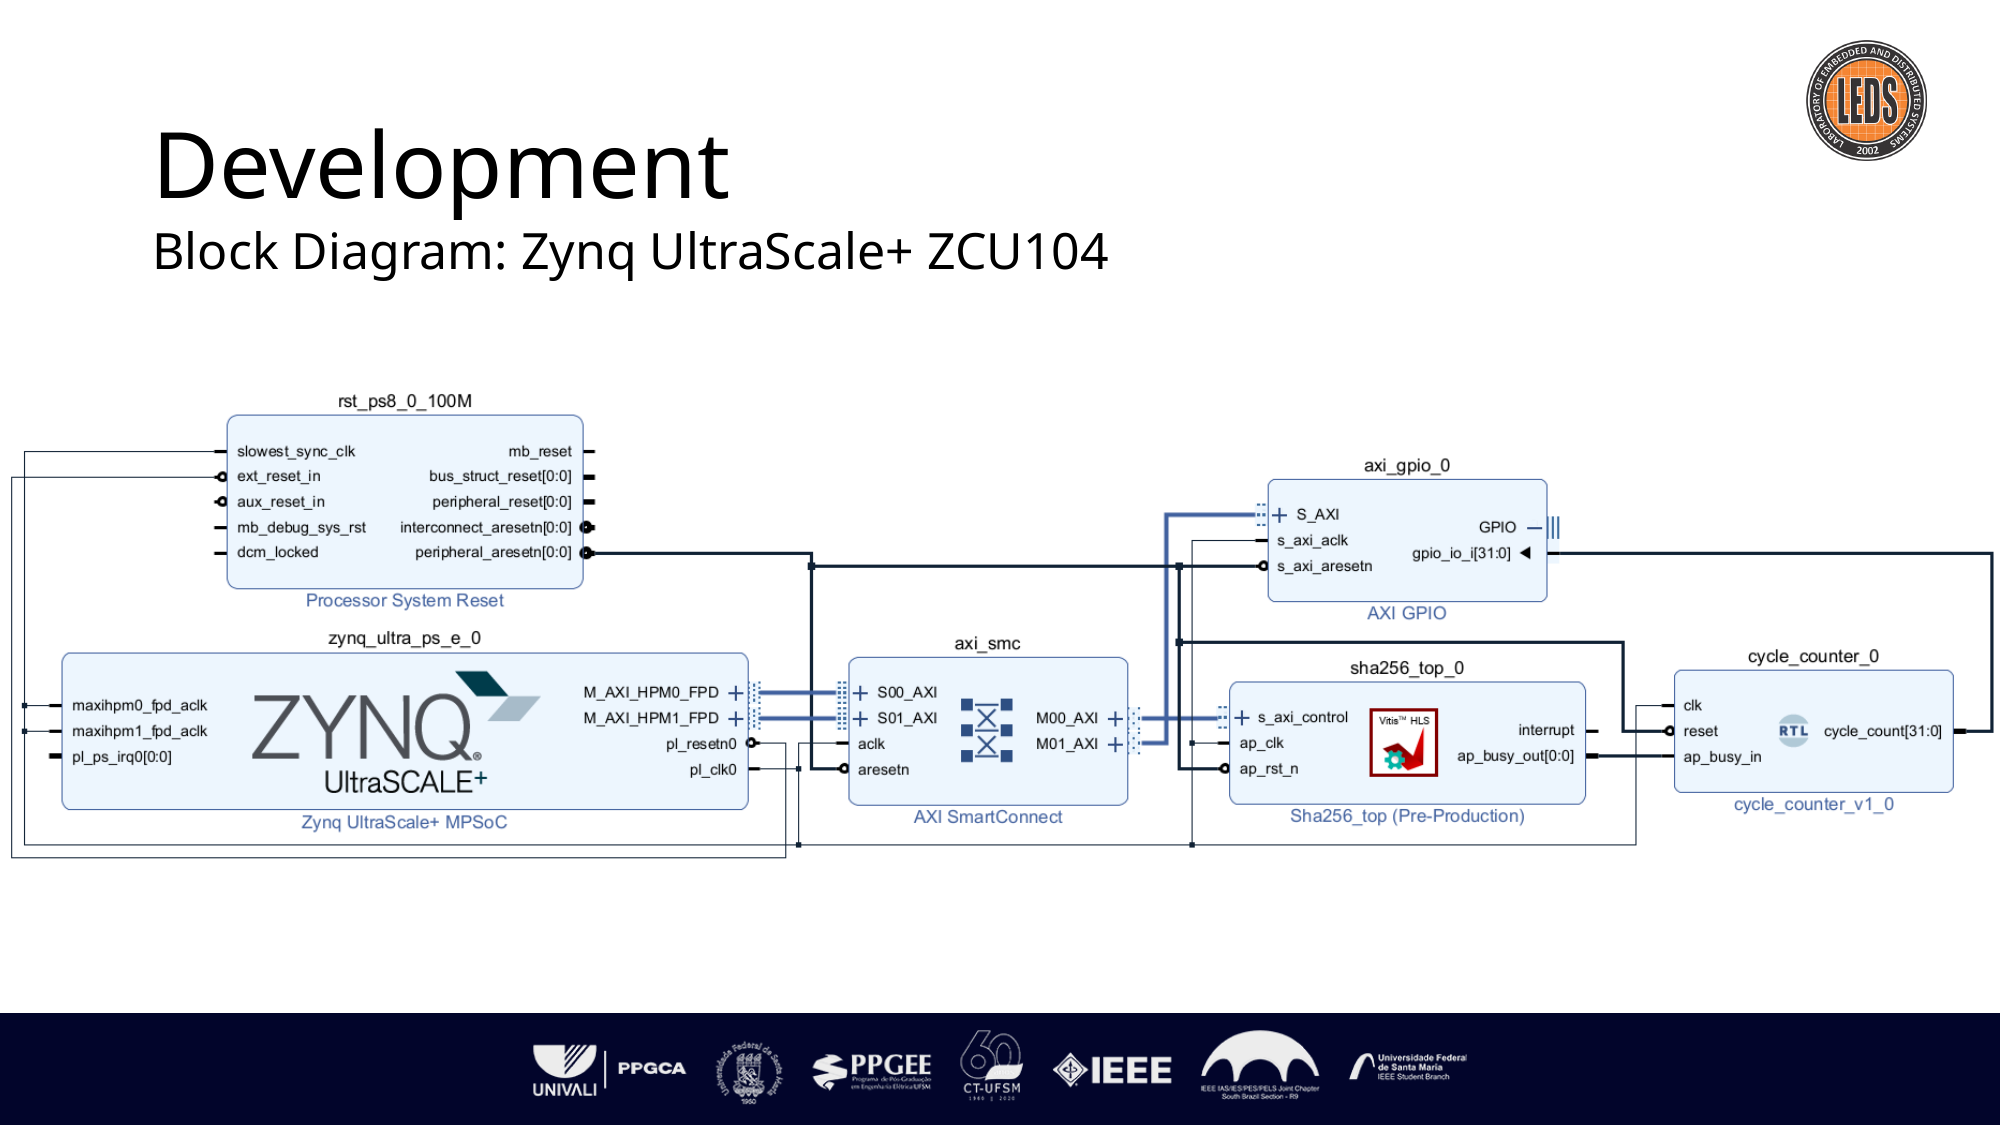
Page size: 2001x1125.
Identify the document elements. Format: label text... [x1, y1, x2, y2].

title Development [137, 59, 1863, 215]
picture [1806, 40, 1927, 161]
text_box Block Diagram: Zynq UltraScale+ ZCU104 [137, 215, 1863, 291]
picture [0, 1012, 2000, 1125]
picture [0, 315, 2000, 884]
